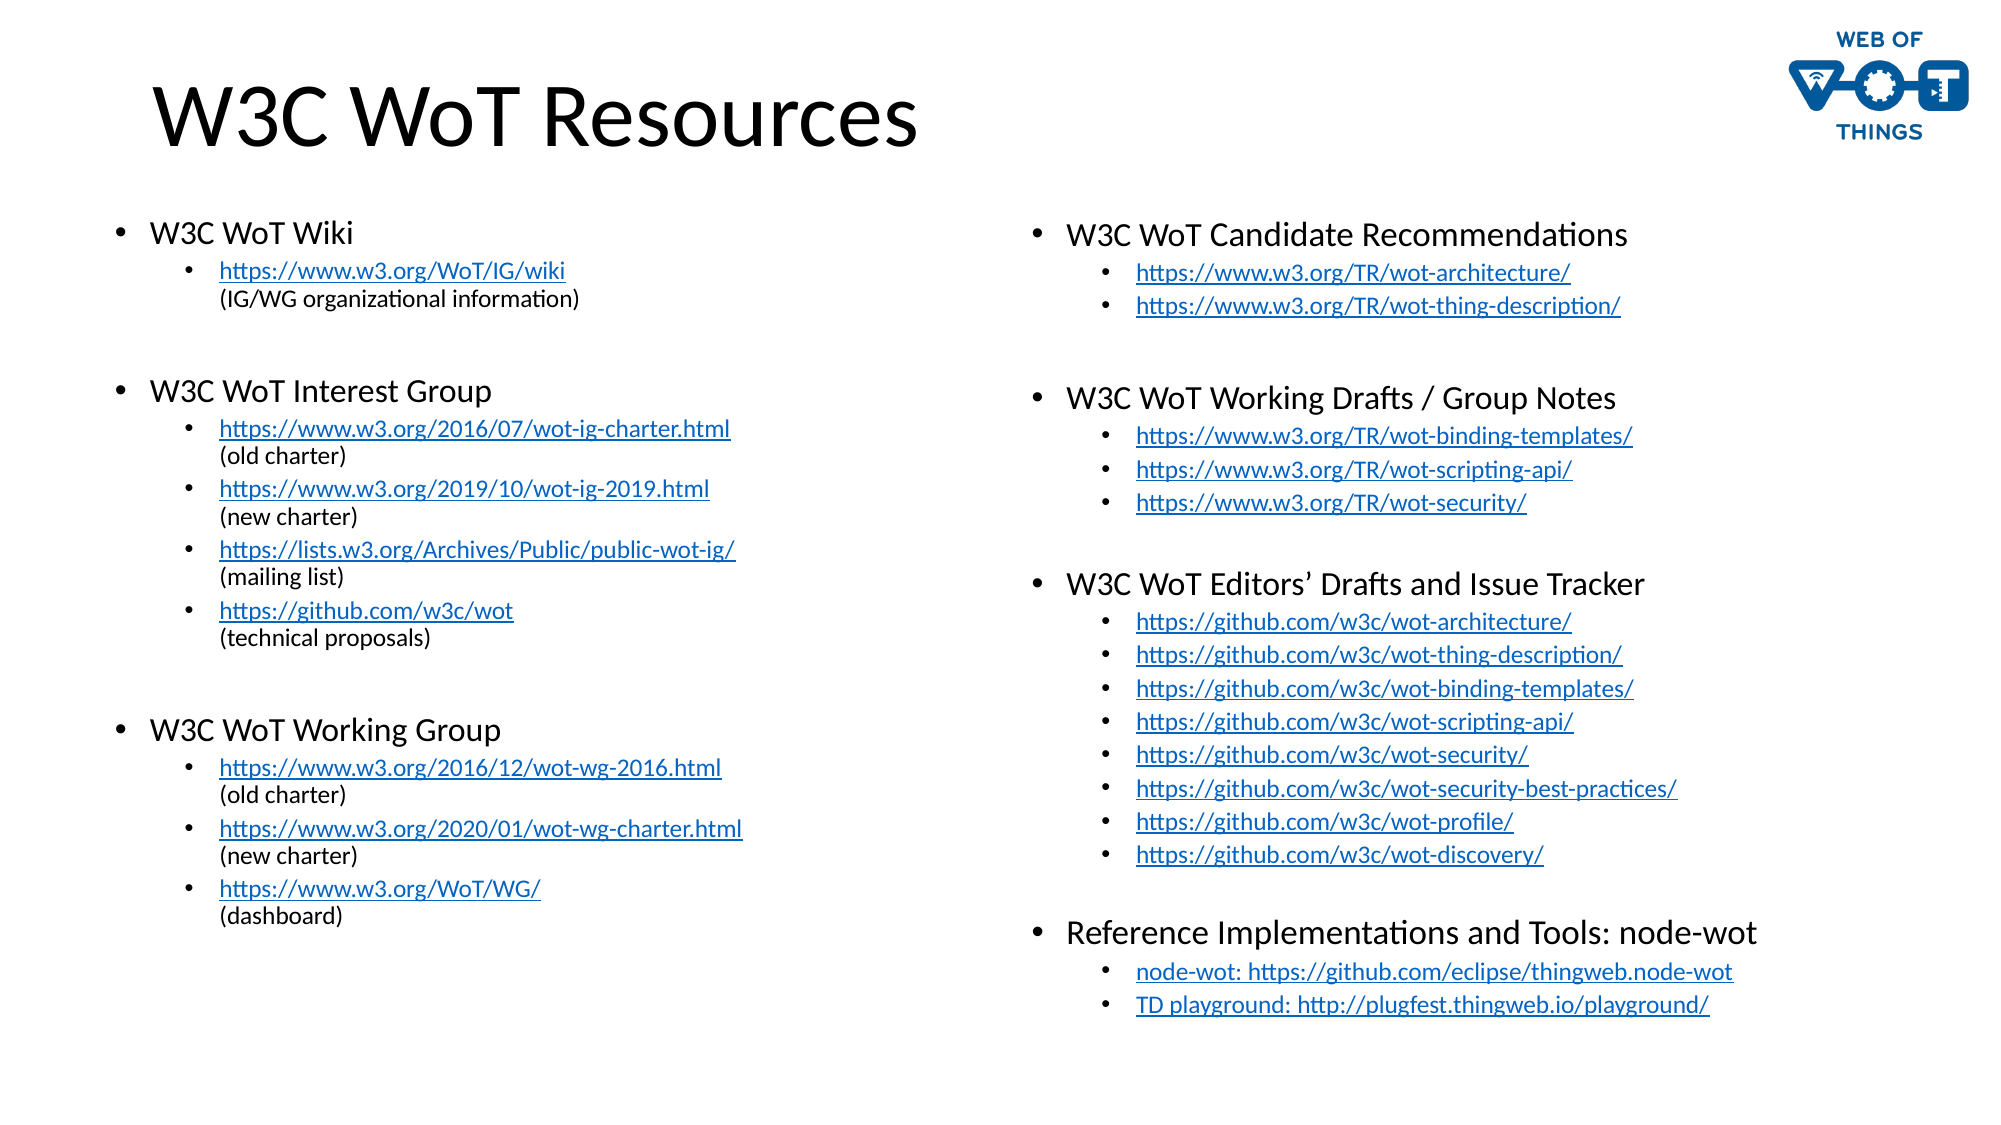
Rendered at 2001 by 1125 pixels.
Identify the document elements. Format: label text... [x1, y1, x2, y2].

title W3C WoT Resources [137, 59, 1863, 195]
list W3C WoT Candidate Recommendations https://www.w3.org/TR/wot-architecture/ https://www.w3.org/TR/wot-thing-description/ W3C WoT Working Drafts / Group Notes https://www.w3.org/TR/wot-binding-templates/ https://www.w3.org/TR/wot-scripting-api/ https://www.w3.org/TR/wot-security/ W3C WoT Editors’ Drafts and Issue Tracker https://github.com/w3c/wot-architecture/ https://github.com/w3c/wot-thing-description/ https://github.com/w3c/wot-binding-templates/ https://github.com/w3c/wot-scripting-api/ https://github.com/w3c/wot-security/ https://github.com/w3c/wot-security-best-practices/ https://github.com/w3c/wot-profile/ https://github.com/w3c/wot-discovery/ Reference Implementations and Tools: node-wot node-wot: https://github.com/eclipse/thingweb.node-wot TD playground: http://plugfest.thingweb.io/playground/ [1016, 208, 1957, 1040]
picture [1768, 19, 1989, 152]
list W3C WoT Wiki https://www.w3.org/WoT/IG/wiki (IG/WG organizational information) W3C WoT Interest Group https://www.w3.org/2016/07/wot-ig-charter.html (old charter) https://www.w3.org/2019/10/wot-ig-2019.html (new charter) https://lists.w3.org/Archives/Public/public-wot-ig/ (mailing list) https://github.com/w3c/wot (technical proposals) W3C WoT Working Group https://www.w3.org/2016/12/wot-wg-2016.html (old charter) https://www.w3.org/2020/01/wot-wg-charter.html (new charter) https://www.w3.org/WoT/WG/ (dashboard) [99, 208, 984, 951]
